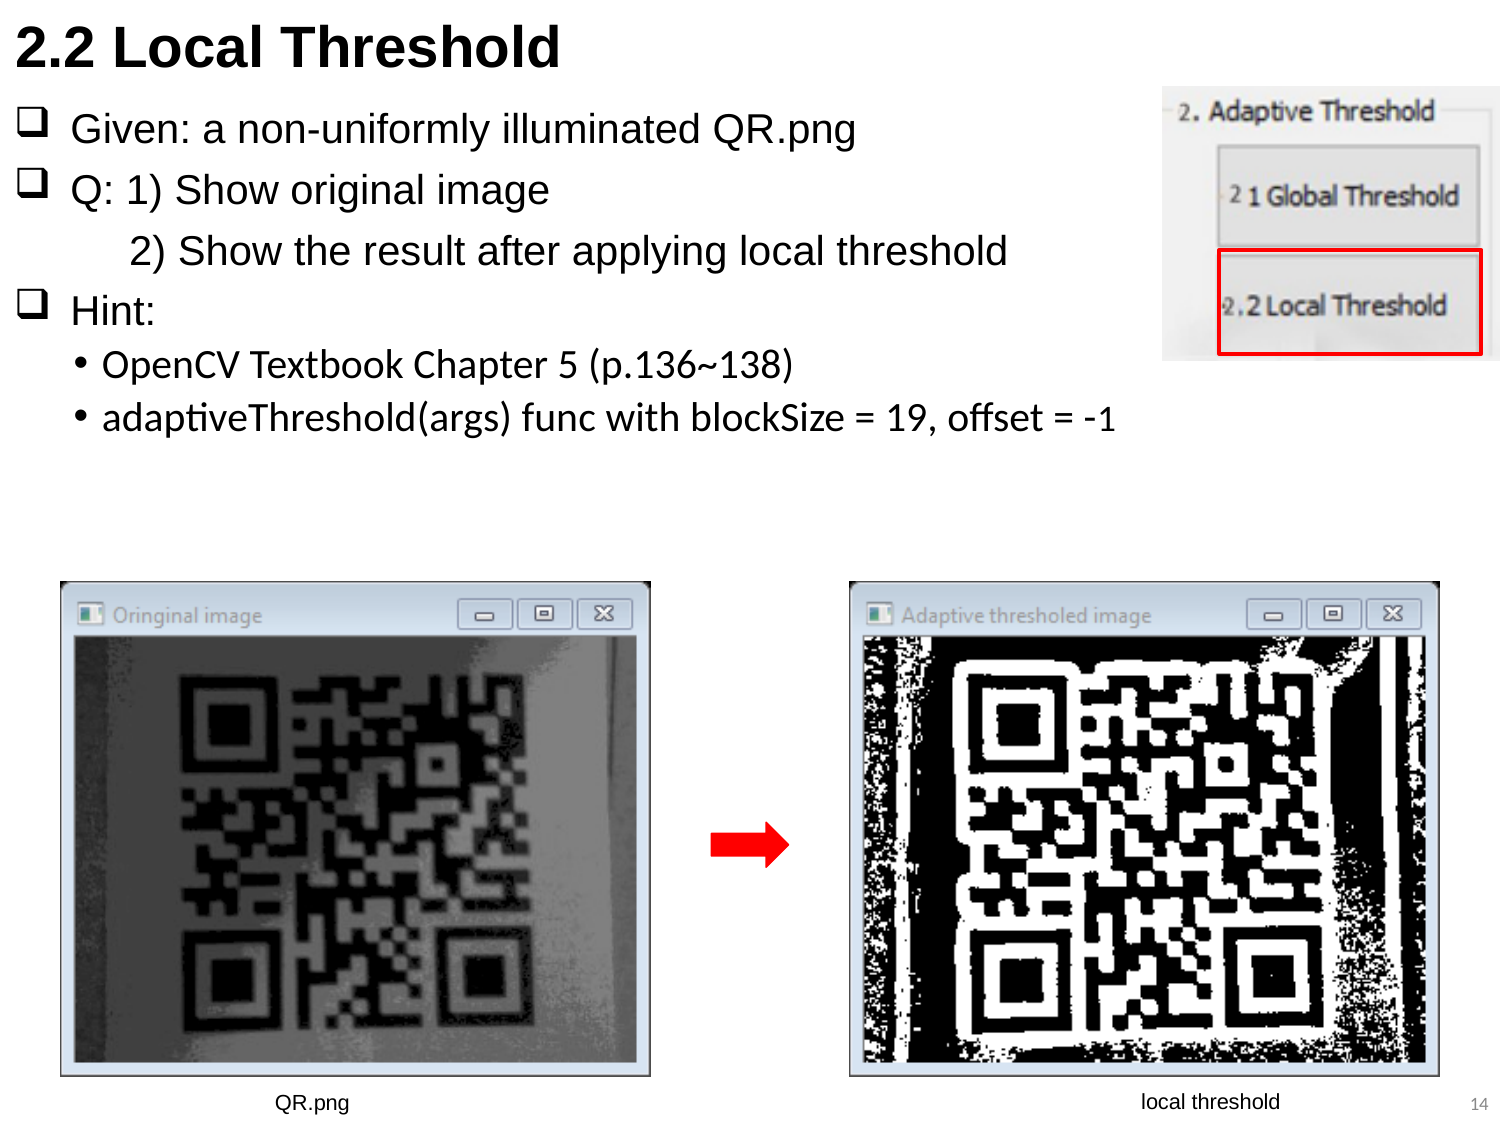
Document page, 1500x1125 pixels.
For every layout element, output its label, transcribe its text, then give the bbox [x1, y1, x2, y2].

picture [849, 581, 1440, 1077]
list Given: a non-uniformly illuminated QR.png Q: 1) Show original image 2) Show the result after applying local threshold Hint: OpenCV Textbook Chapter 5 (p.136~138) adaptiveThreshold(args) func with blockSize = 19, offset = -1 [0, 92, 1424, 629]
text_box [711, 822, 789, 868]
text_box QR.png [260, 1086, 365, 1123]
text_box local threshold [1126, 1086, 1162, 1121]
slide_number 14 [1162, 1080, 1500, 1125]
picture [1162, 86, 1500, 361]
title 2.2 Local Threshold [0, 9, 1480, 89]
picture [60, 581, 651, 1078]
